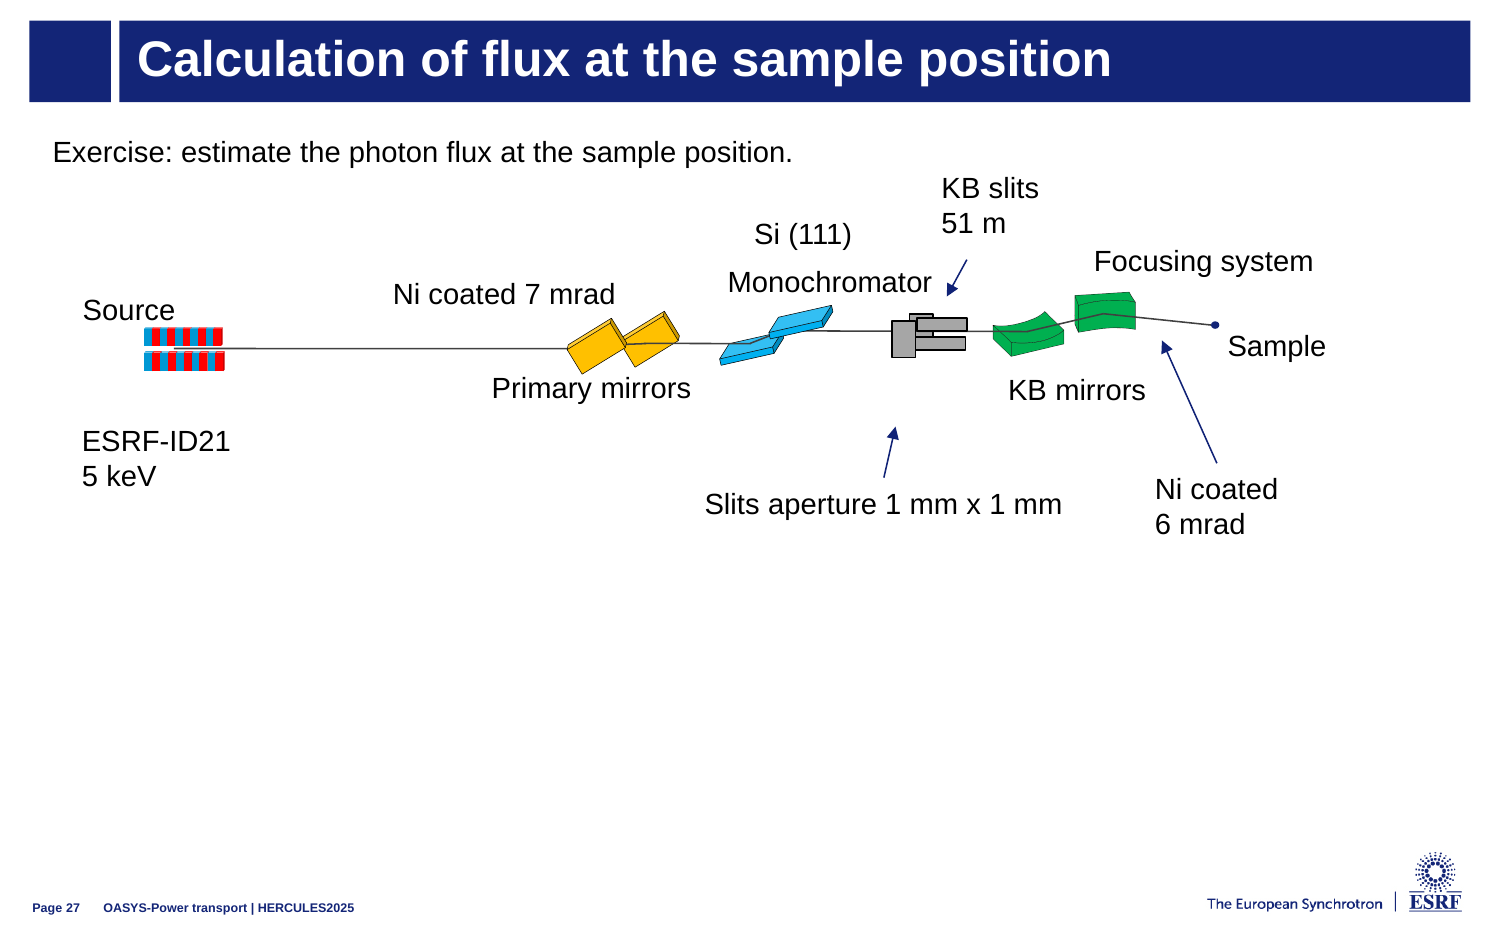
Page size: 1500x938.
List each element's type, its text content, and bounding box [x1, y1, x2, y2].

title Calculation of flux at the sample position [119, 20, 1471, 103]
text_box Si (111) [739, 207, 867, 233]
text_box Exercise: estimate the photon flux at the sample position. [37, 126, 1472, 176]
picture [1175, 831, 1500, 938]
footer OASYS-Power transport | HERCULES2025 [103, 886, 1108, 916]
slide_number Page 27 [32, 886, 101, 916]
text_box KB slits 51 m [926, 161, 1055, 233]
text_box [67, 234, 1343, 550]
